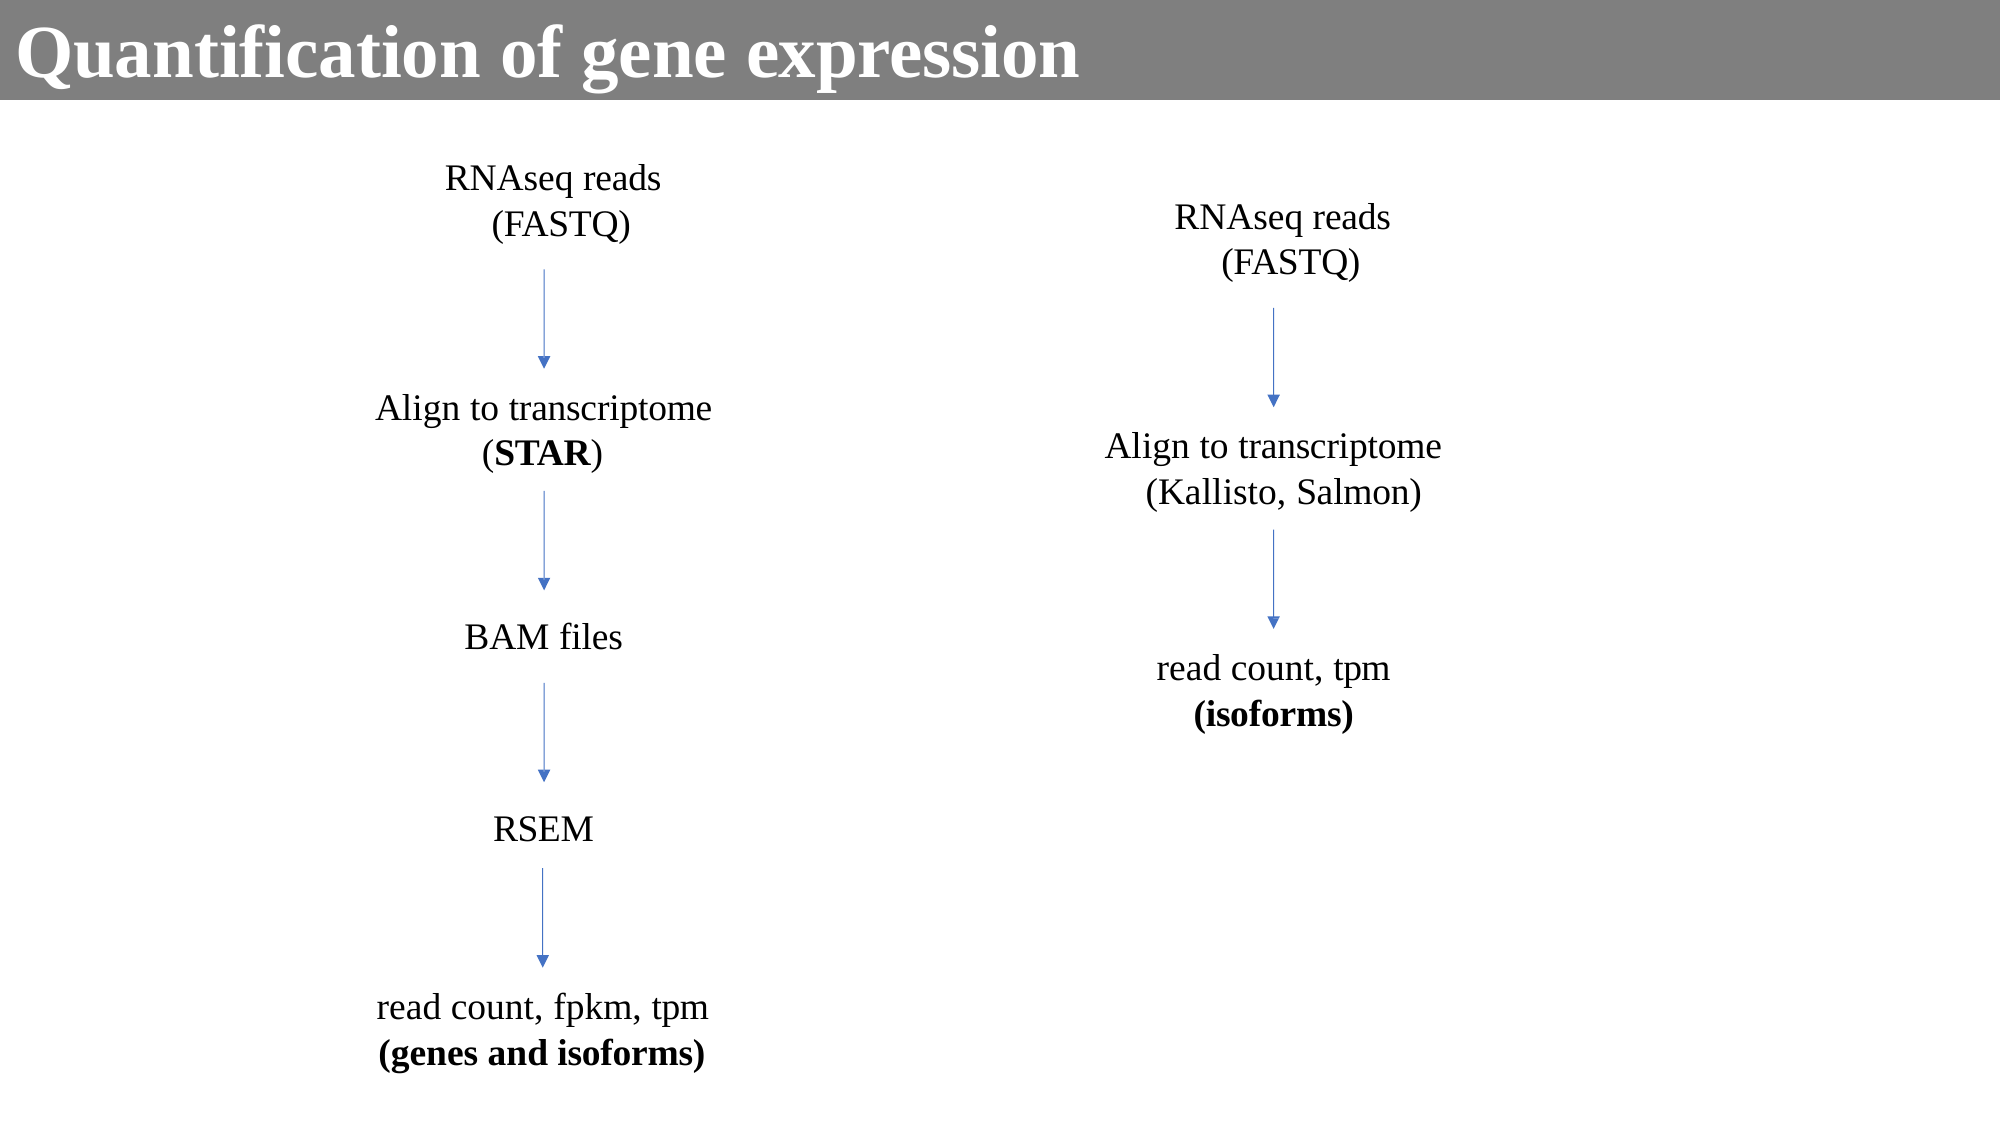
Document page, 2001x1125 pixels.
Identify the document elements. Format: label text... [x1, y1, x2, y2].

text_box RSEM [491, 801, 598, 849]
text_box [1267, 307, 1280, 408]
text_box Align to transcriptome (STAR) [372, 380, 717, 474]
text_box [537, 269, 551, 369]
text_box [536, 868, 549, 968]
text_box RNAseq reads (FASTQ) [1172, 189, 1395, 283]
text_box read count, fpkm, tpm (genes and isoforms) [374, 979, 712, 1073]
text_box Align to transcriptome (Kallisto, Salmon) [1102, 419, 1447, 513]
text_box RNAseq reads (FASTQ) [442, 151, 665, 244]
title Quantification of gene expression [12, 0, 1641, 191]
text_box [1267, 529, 1280, 629]
text_box [537, 682, 551, 783]
text_box BAM files [462, 609, 626, 657]
text_box read count, tpm (isoforms) [1154, 640, 1393, 734]
text_box [537, 490, 551, 591]
